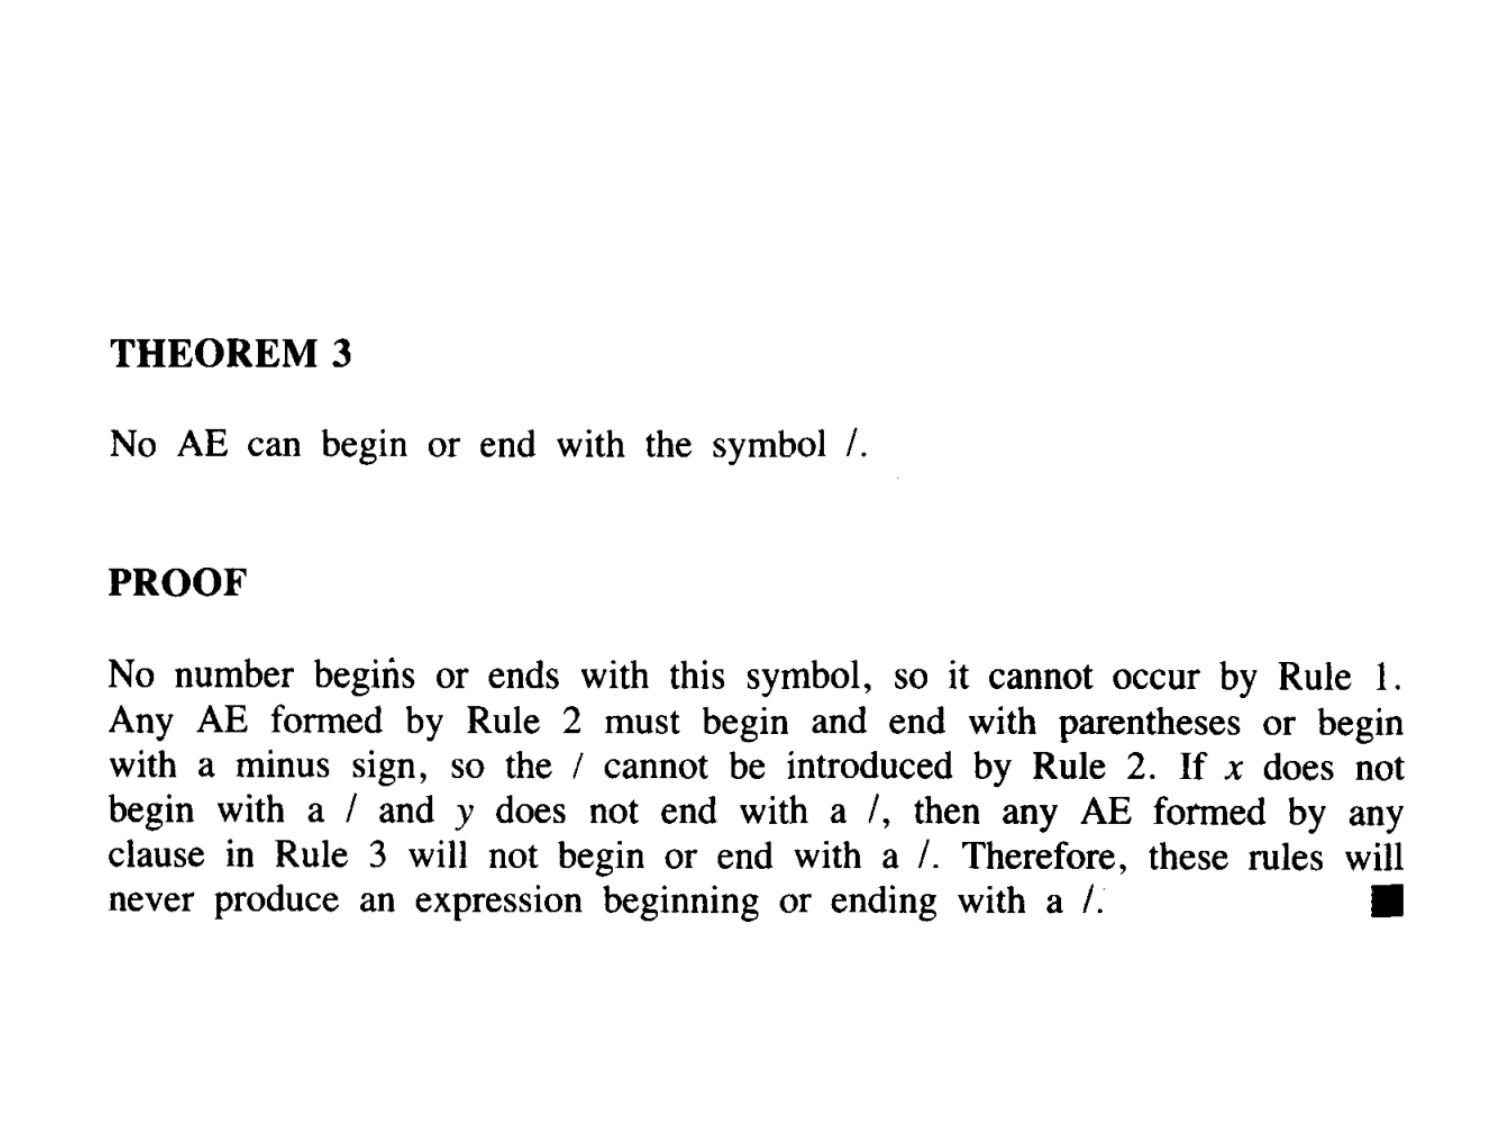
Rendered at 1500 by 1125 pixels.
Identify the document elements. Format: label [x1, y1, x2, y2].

list [74, 317, 1426, 950]
